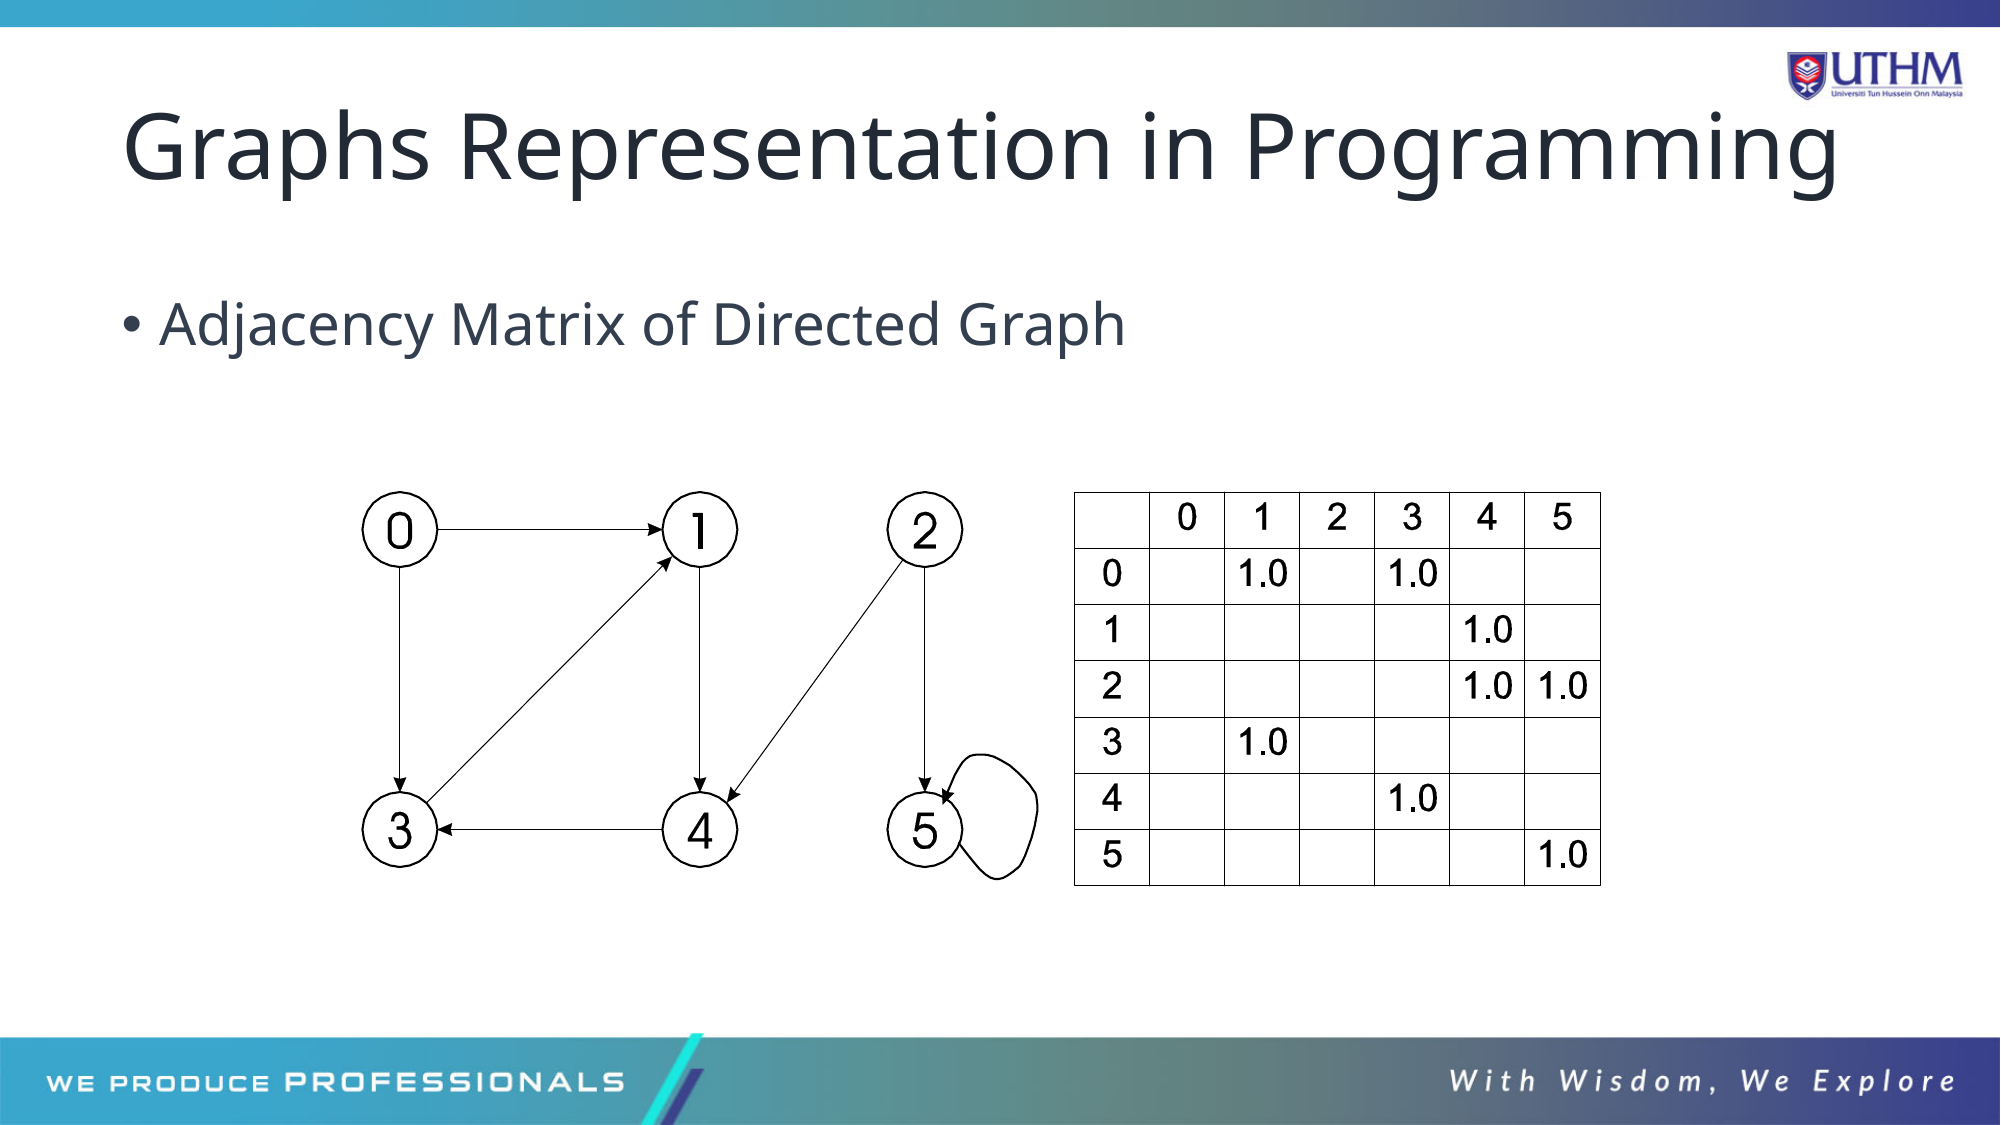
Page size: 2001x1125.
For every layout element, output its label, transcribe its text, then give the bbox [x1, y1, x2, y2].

picture [0, 0, 2000, 1125]
title Graphs Representation in Programming [106, 52, 1950, 247]
list Adjacency Matrix of Directed Graph [106, 287, 1832, 1002]
